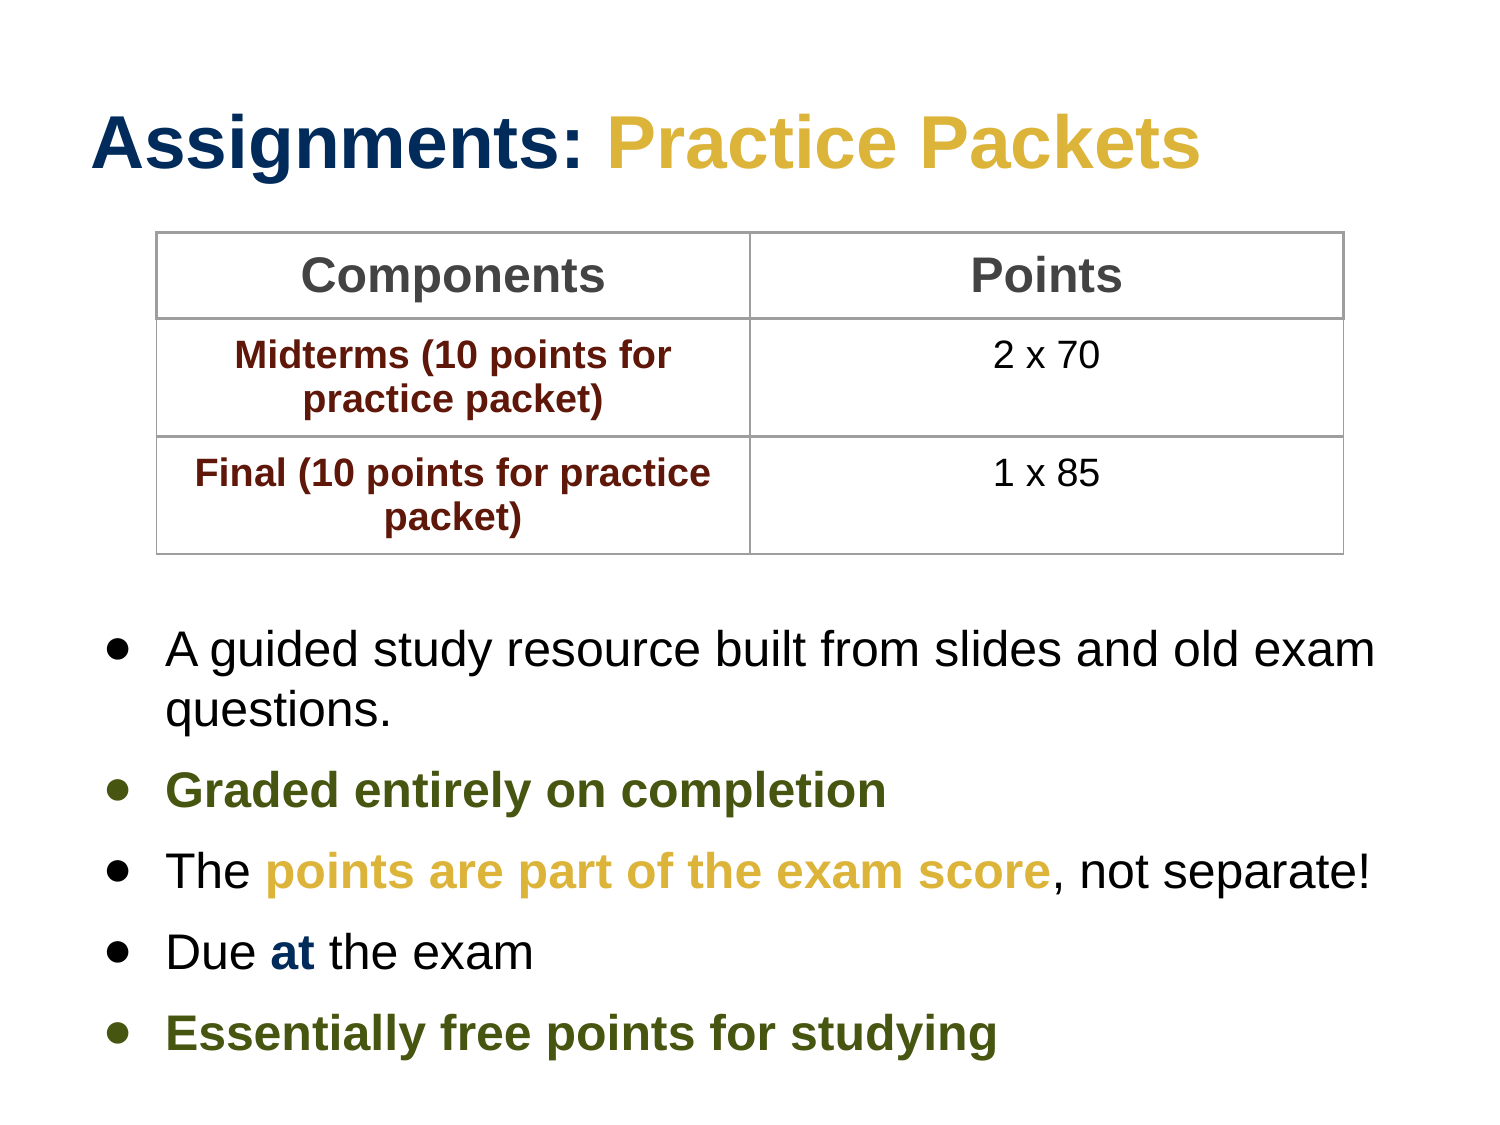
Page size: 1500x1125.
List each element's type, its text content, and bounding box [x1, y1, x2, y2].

title Assignments: Practice Packets [75, 45, 1425, 233]
table_header Points [751, 234, 1342, 317]
table_header Components [158, 234, 749, 317]
text_box A guided study resource built from slides and old exam questions. Graded entirely on completion The points are part of the exam score, not separate! Due at the exam Essentially free points for studying [74, 601, 1425, 1094]
table_cell Final (10 points for practice packet) [157, 438, 749, 553]
table_cell Midterms (10 points for practice packet) [157, 320, 749, 435]
table_cell 1 x 85 [751, 438, 1343, 553]
table_cell 2 x 70 [751, 320, 1343, 435]
